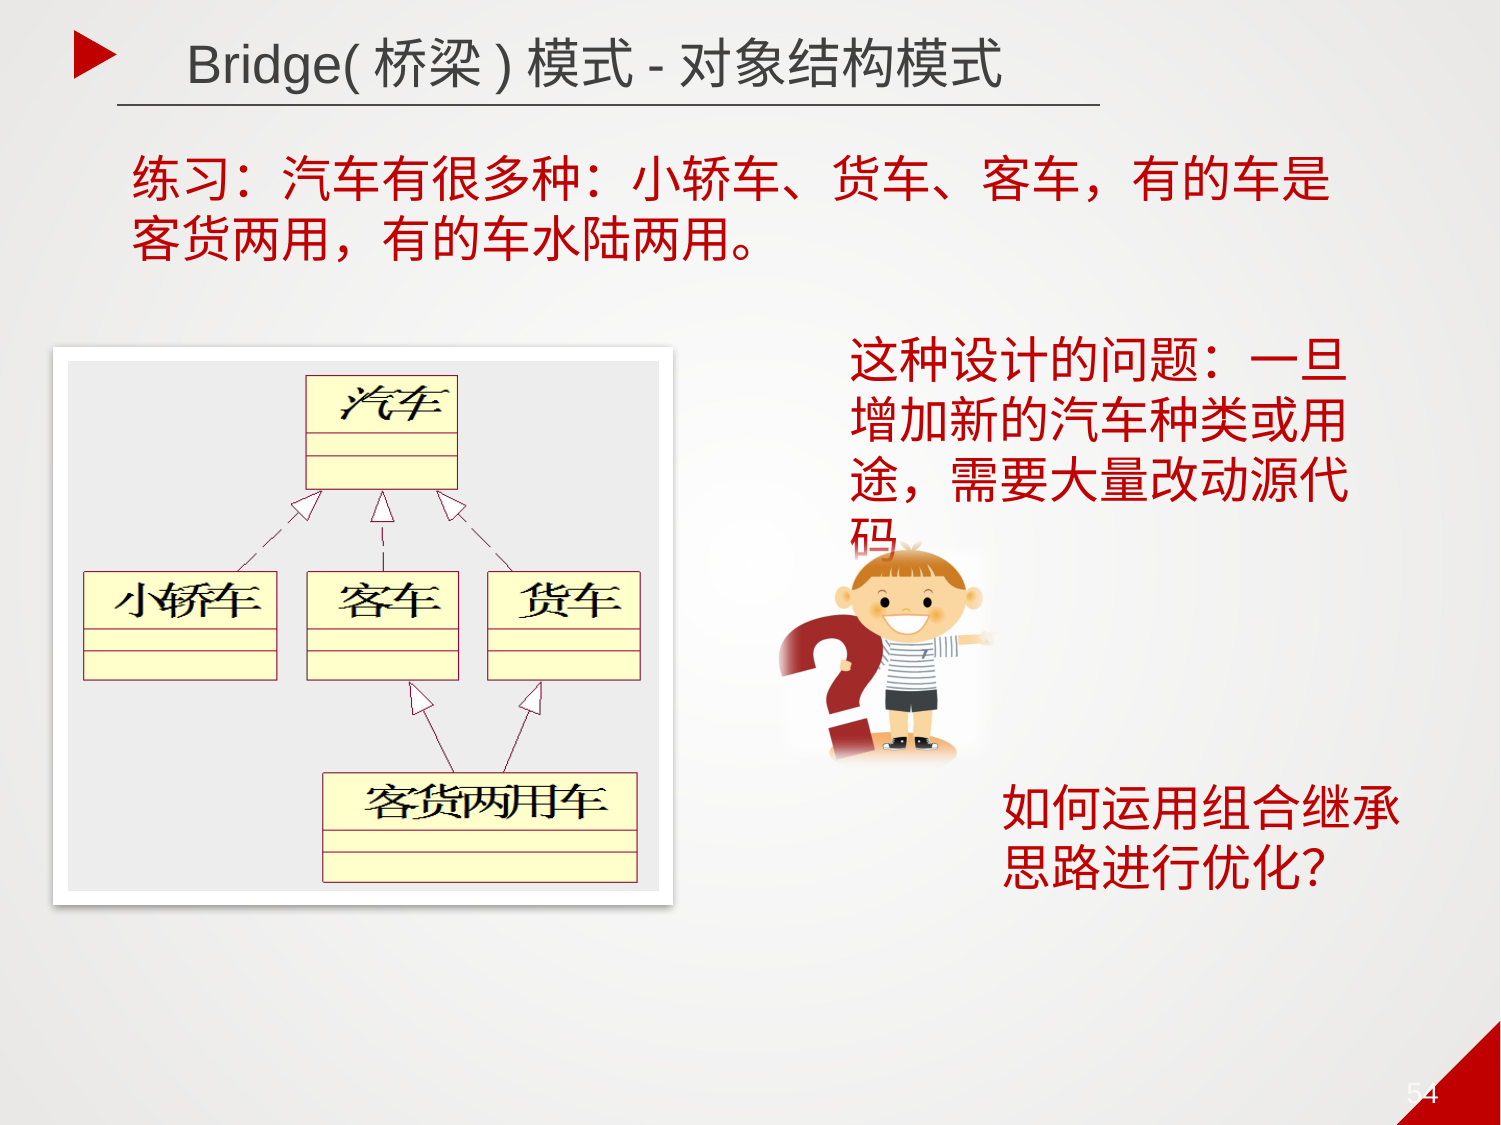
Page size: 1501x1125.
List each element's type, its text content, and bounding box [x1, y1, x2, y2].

picture [0, 0, 1501, 1125]
text_box Bridge(桥梁)模式-对象结构模式 [171, 21, 1176, 88]
text_box 练习：汽车有很多种：小轿车、货车、客车，有的车是客货两用，有的车水陆两用。 [116, 140, 1369, 276]
text_box 如何运用组合继承思路进行优化？ [986, 769, 1440, 904]
text_box [74, 30, 117, 79]
text_box 这种设计的问题：一旦增加新的汽车种类或用途，需要大量改动源代码 [835, 321, 1379, 576]
